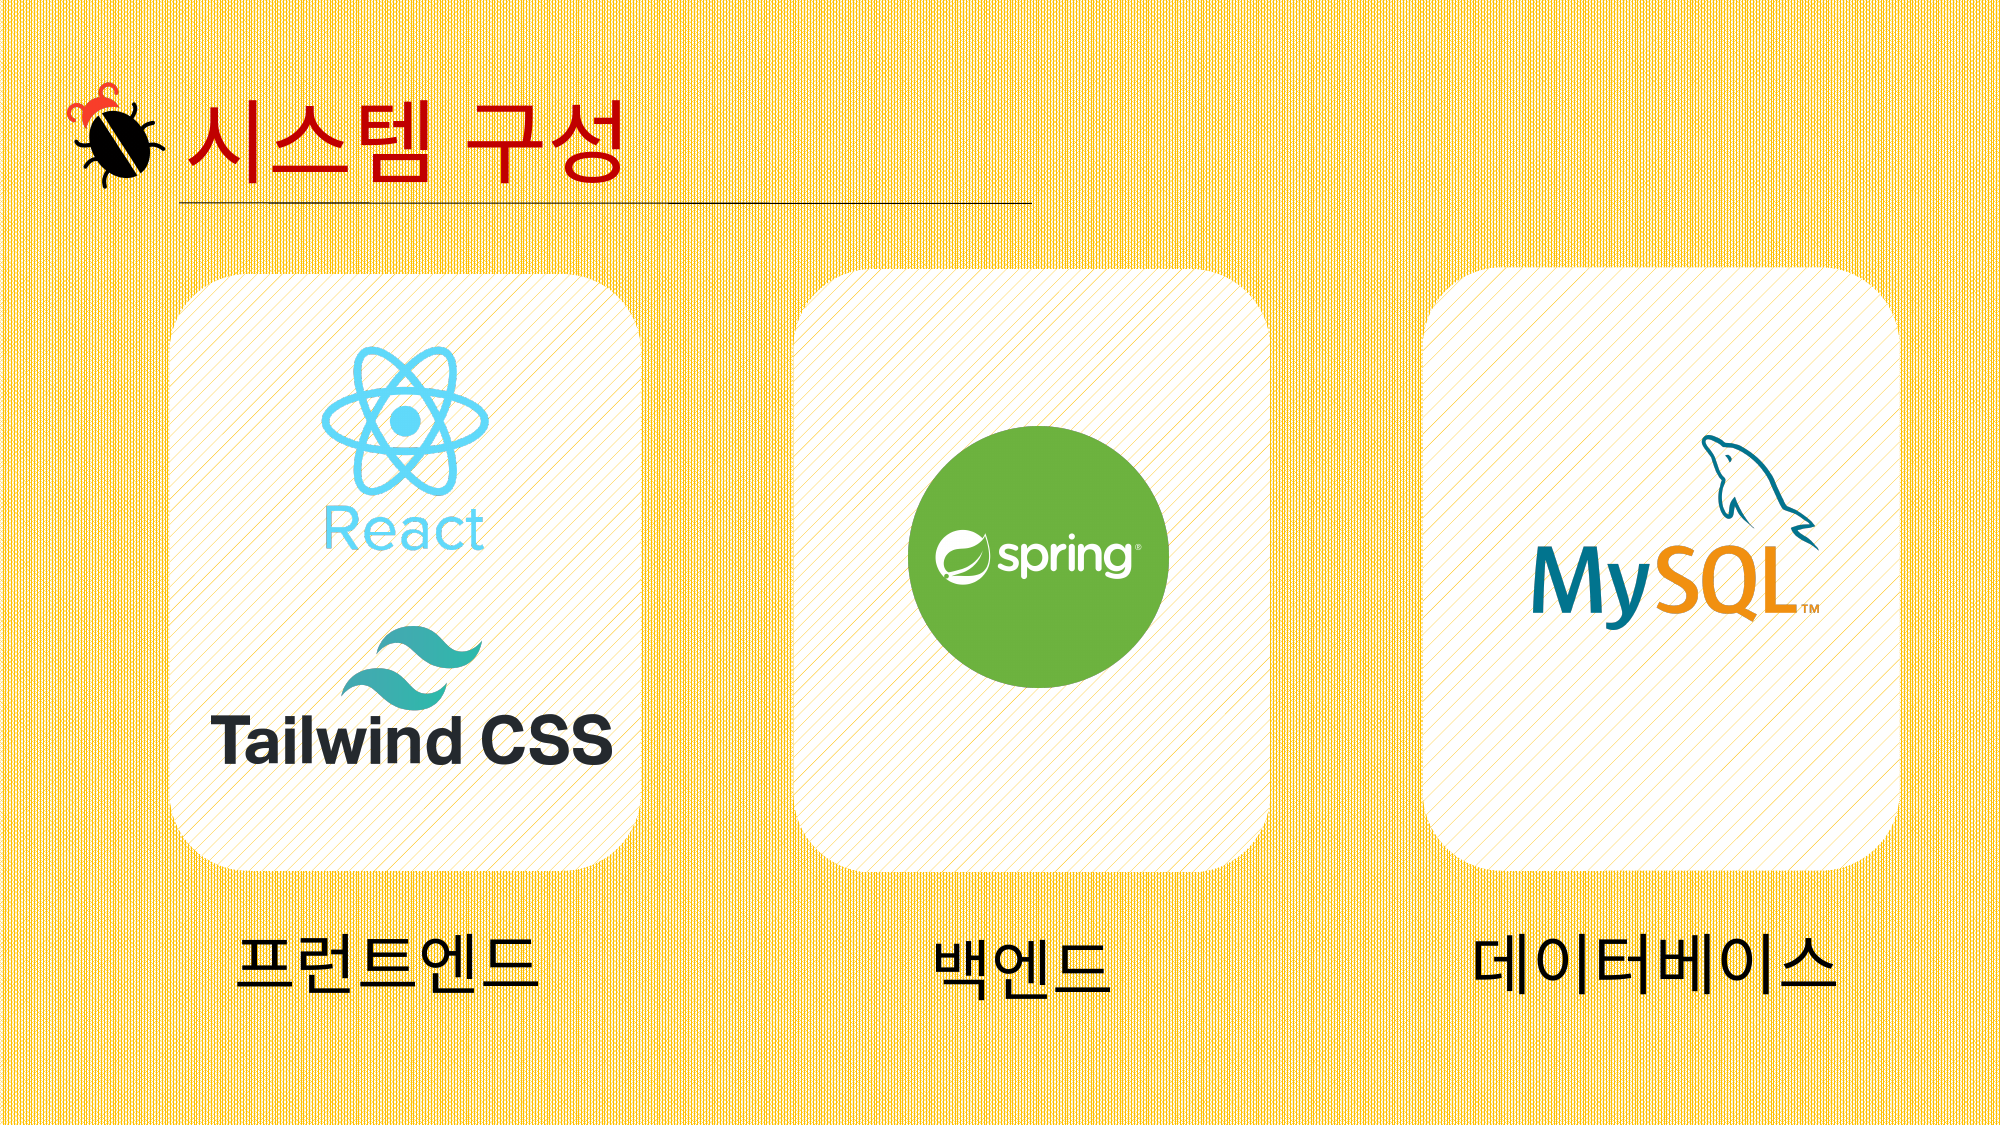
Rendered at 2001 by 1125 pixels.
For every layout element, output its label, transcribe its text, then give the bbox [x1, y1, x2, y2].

picture [42, 64, 183, 205]
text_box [1422, 267, 1900, 871]
text_box [121, 293, 1847, 1008]
text_box 백엔드 [915, 921, 1178, 1017]
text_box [793, 268, 1271, 873]
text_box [169, 274, 642, 871]
text_box 데이터베이스 [1456, 915, 1981, 1011]
text_box 프런트엔드 [219, 915, 591, 1011]
title 시스템 구성 [169, 18, 1895, 204]
